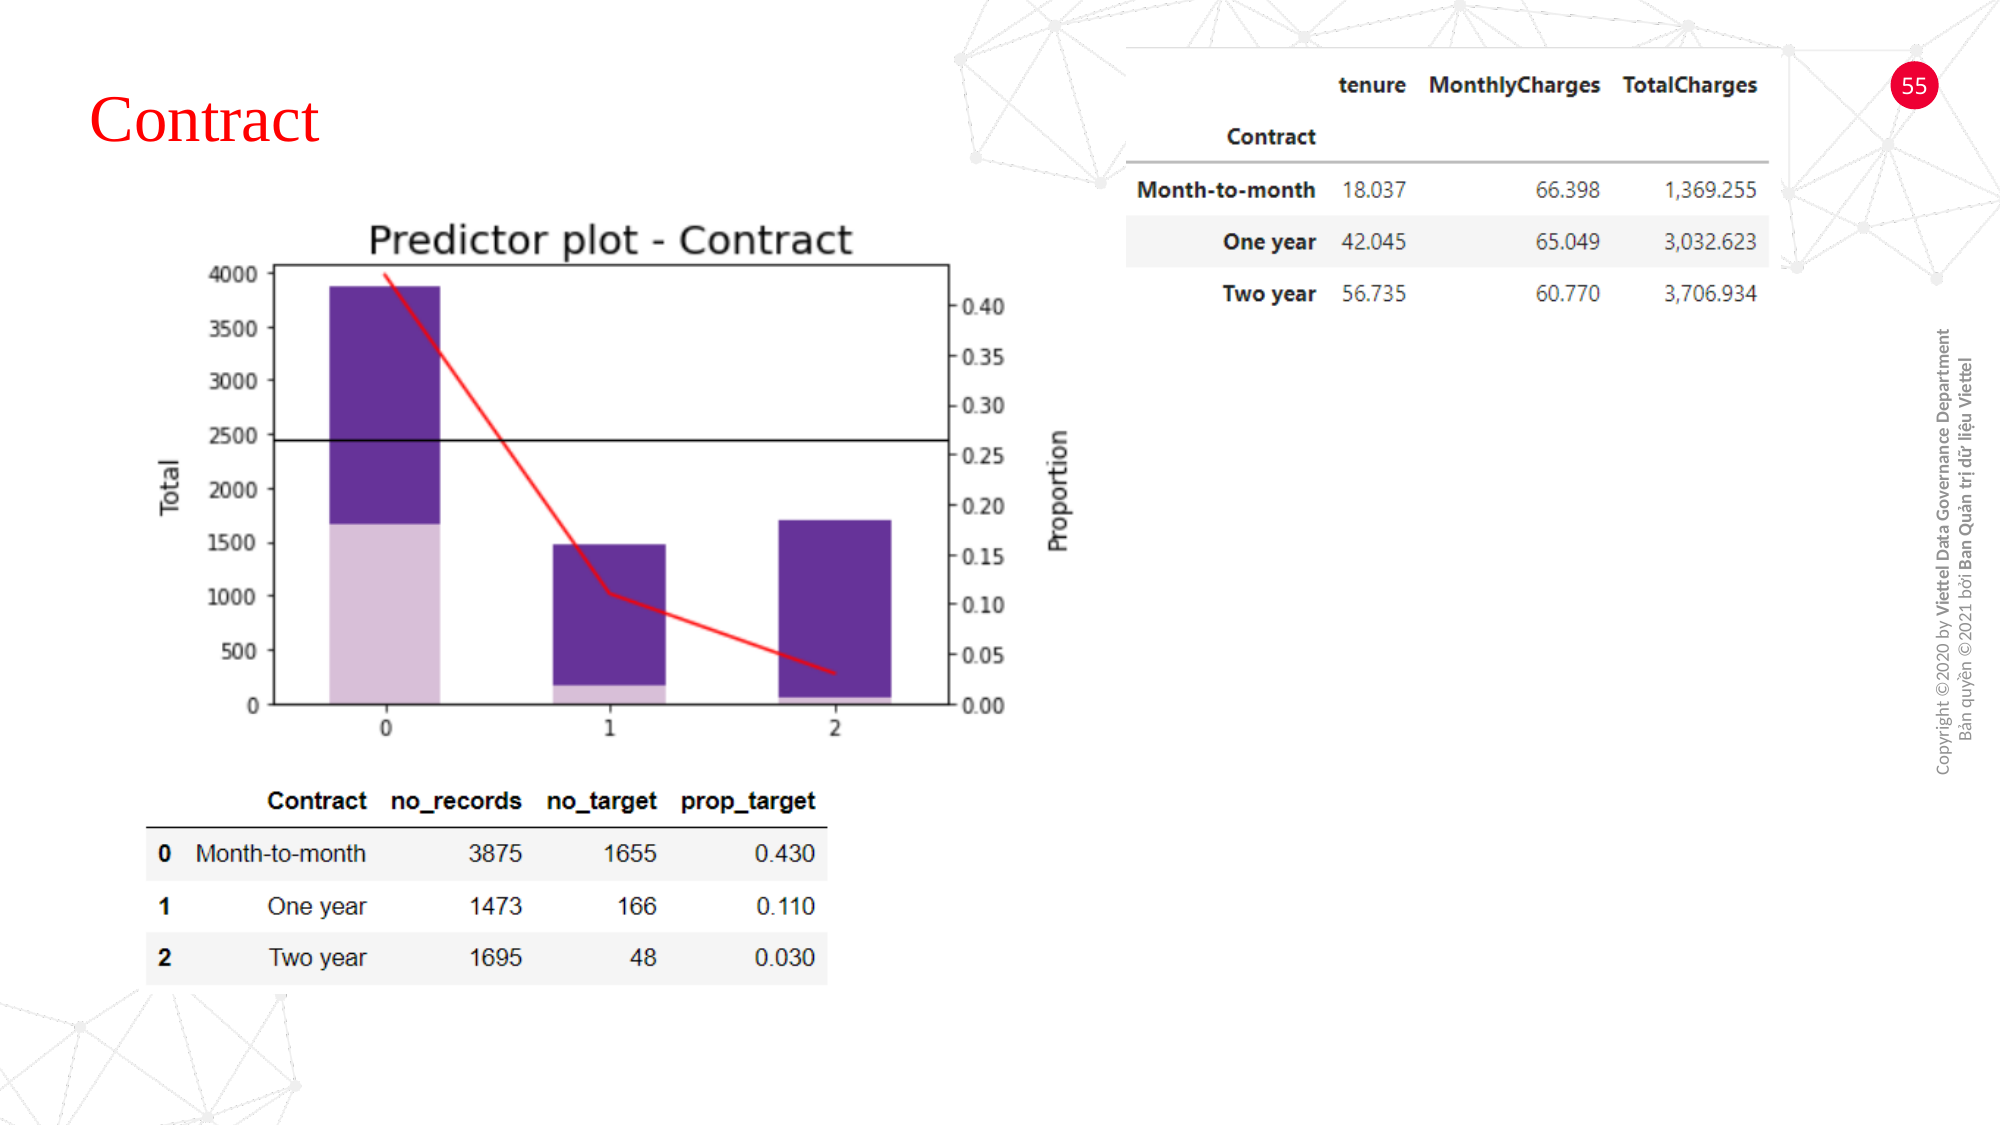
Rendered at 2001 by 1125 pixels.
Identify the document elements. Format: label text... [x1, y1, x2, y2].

text_box Contract [74, 66, 513, 162]
picture [0, 0, 2000, 1125]
